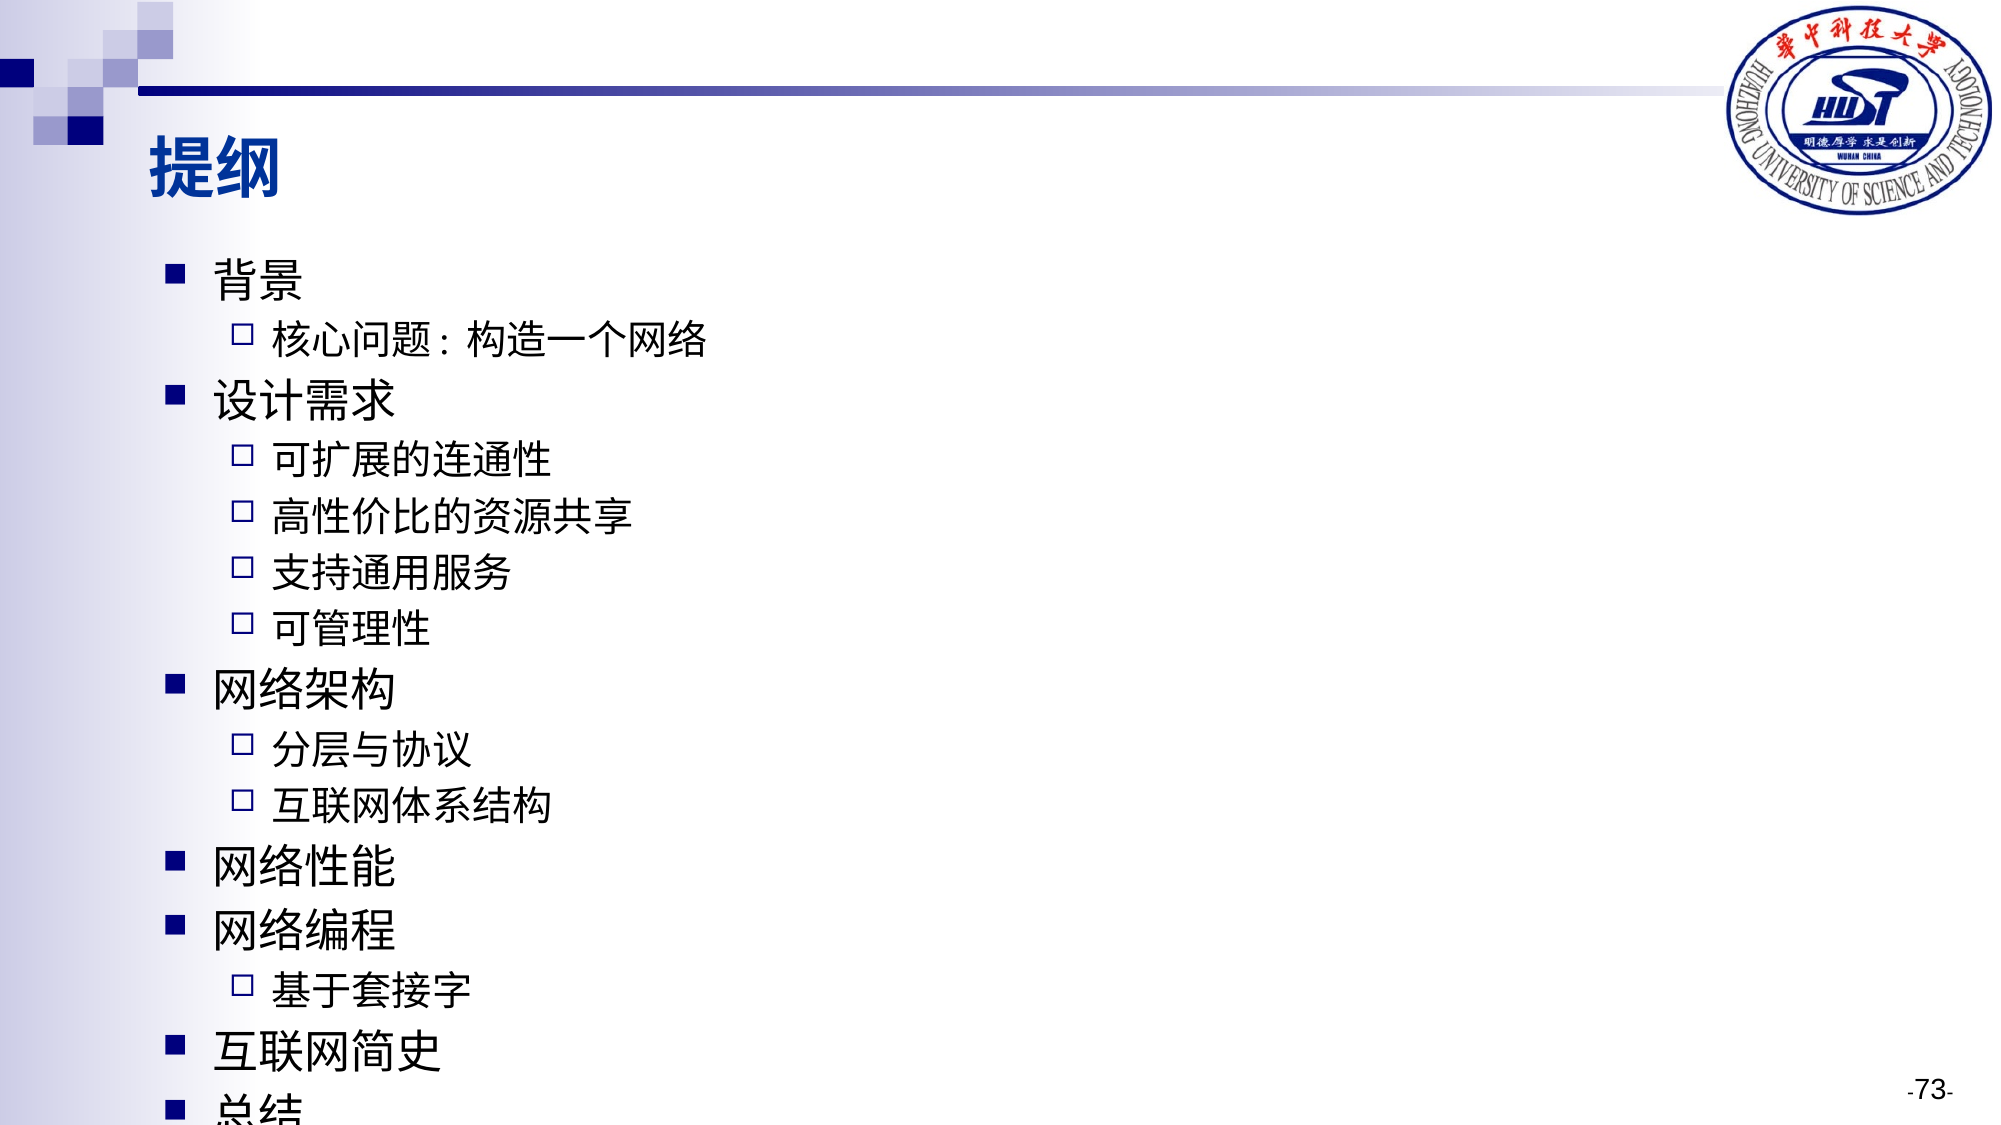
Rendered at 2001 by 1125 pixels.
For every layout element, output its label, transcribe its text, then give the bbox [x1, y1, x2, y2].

picture [1724, 1, 1993, 219]
list 背景 核心问题: 构造一个网络 设计需求 可扩展的连通性 高性价比的资源共享 支持通用服务 可管理性 网络架构 分层与协议 互联网体系结构 网络性能 网络编程 基于套接字 互联网简史 总结 [147, 243, 1498, 1125]
slide_number -73- [1838, 1034, 1969, 1114]
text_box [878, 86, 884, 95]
title 提纲 [133, 112, 1504, 219]
